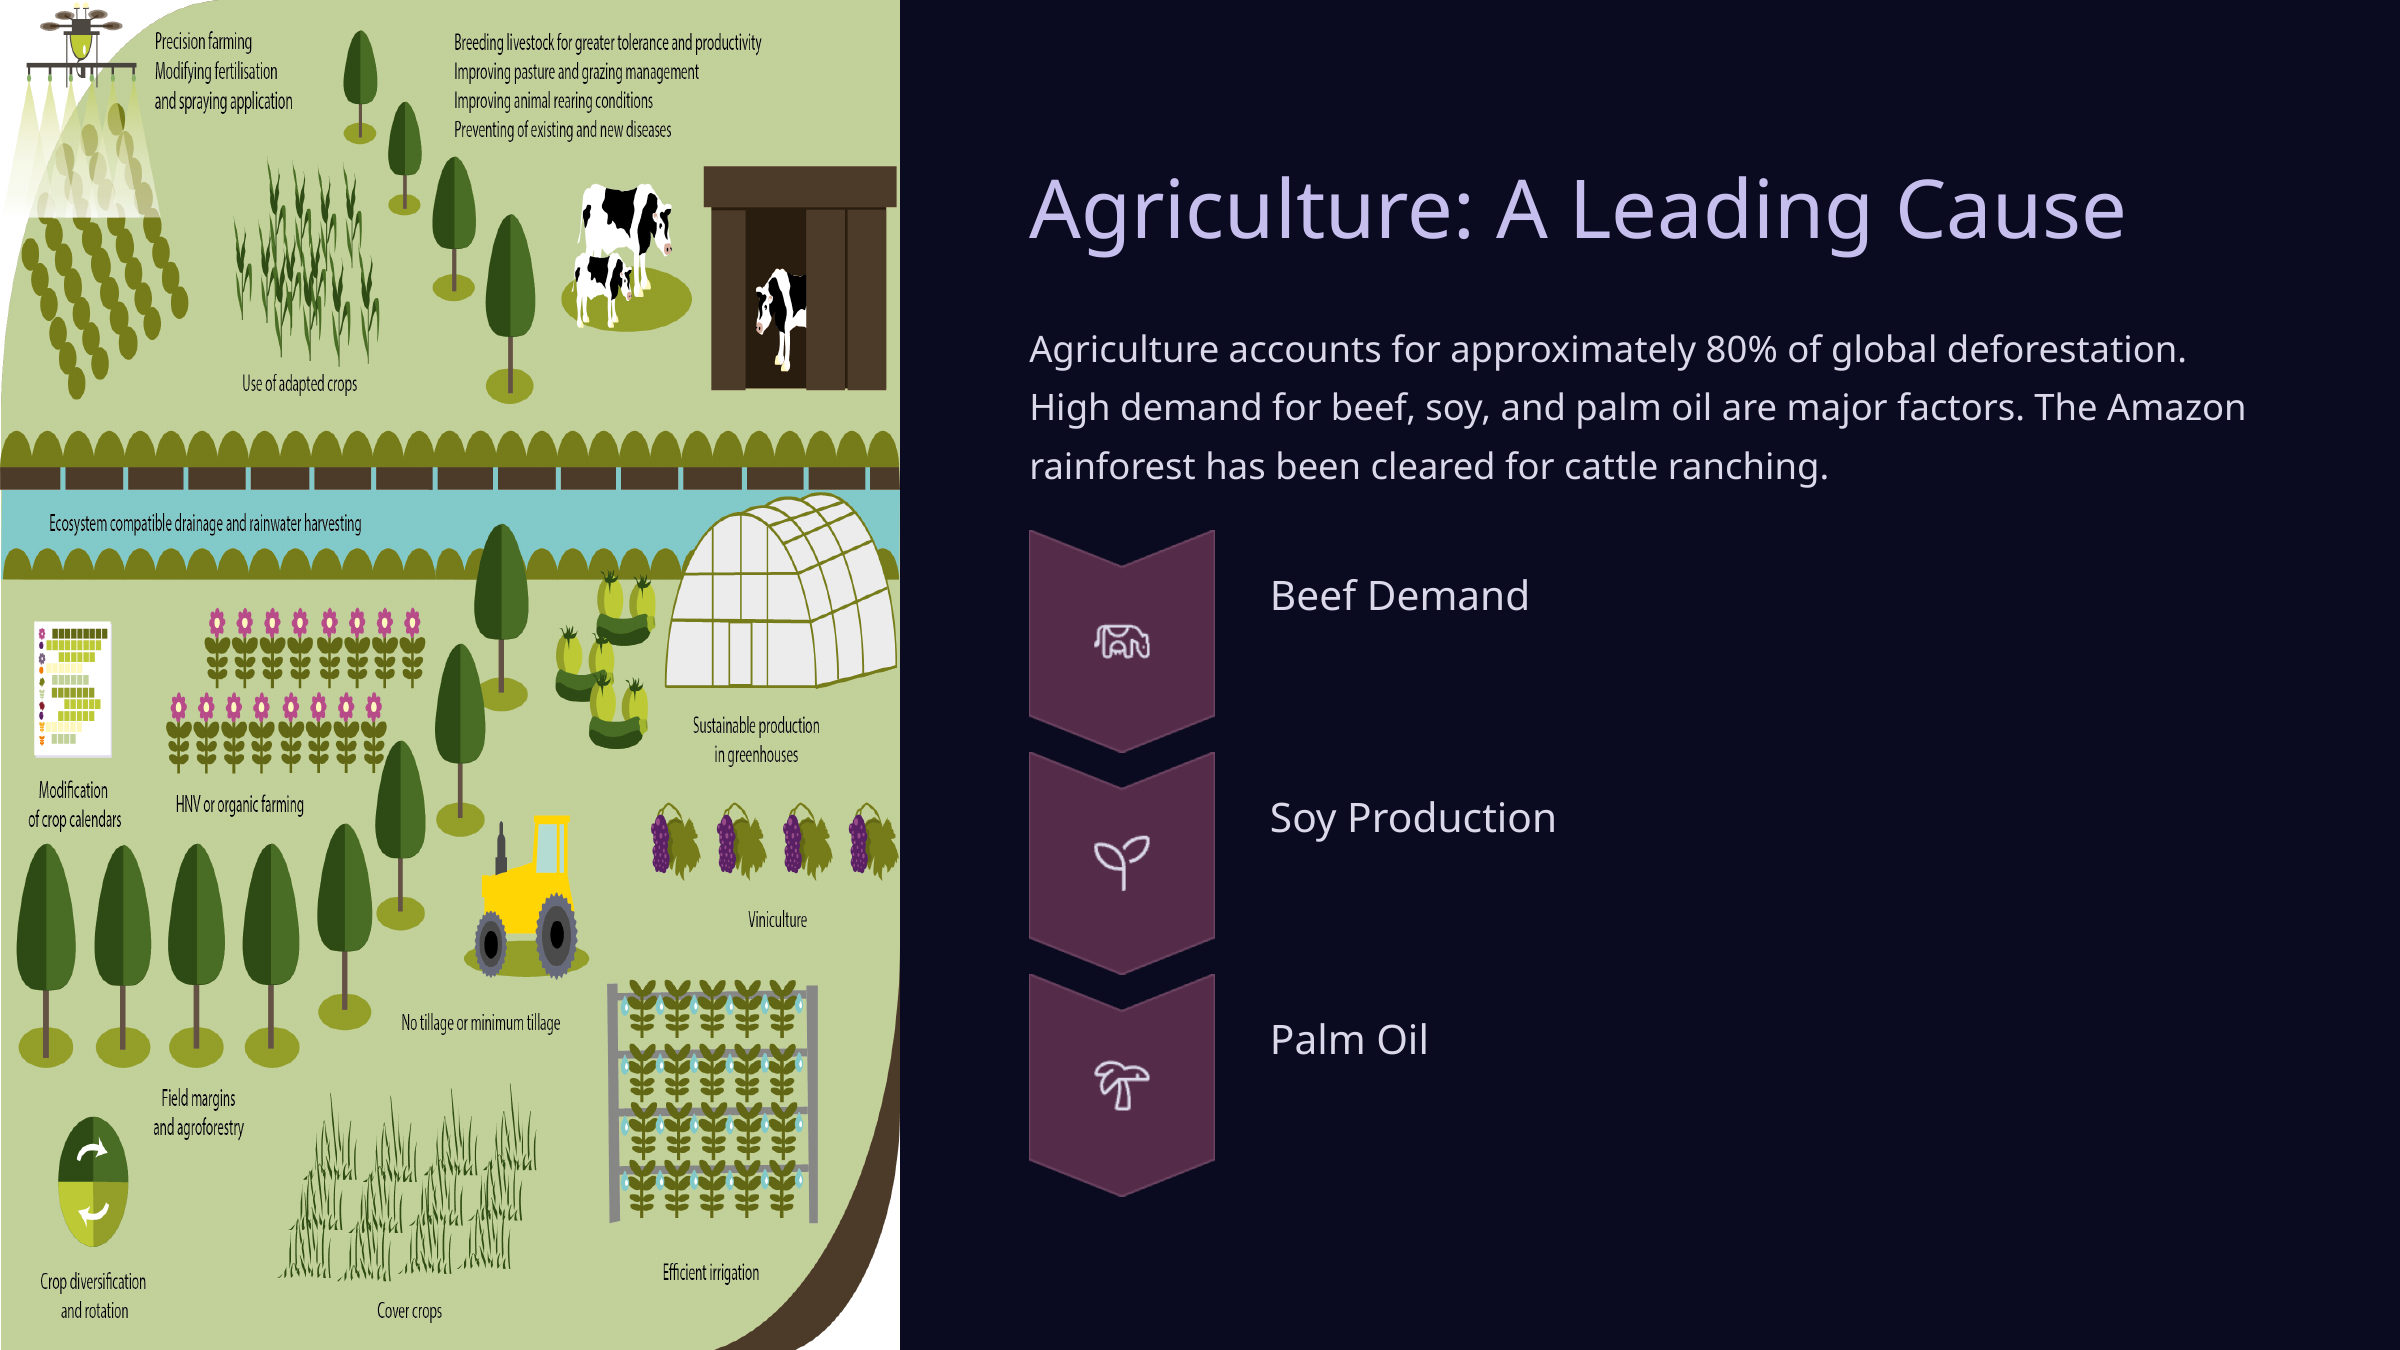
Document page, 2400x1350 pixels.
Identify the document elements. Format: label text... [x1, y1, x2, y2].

text_box Agriculture accounts for approximately 80% of global deforestation. High demand for beef, soy, and palm oil are major factors. The Amazon rainforest has been cleared for cattle ranching. [1029, 311, 2271, 489]
picture [1029, 530, 1215, 1197]
text_box Soy Production [1269, 789, 1682, 842]
text_box Agriculture: A Leading Cause [1029, 153, 2215, 256]
text_box Palm Oil [1269, 1011, 1682, 1063]
picture [0, 0, 900, 1350]
text_box Beef Demand [1269, 567, 1682, 620]
